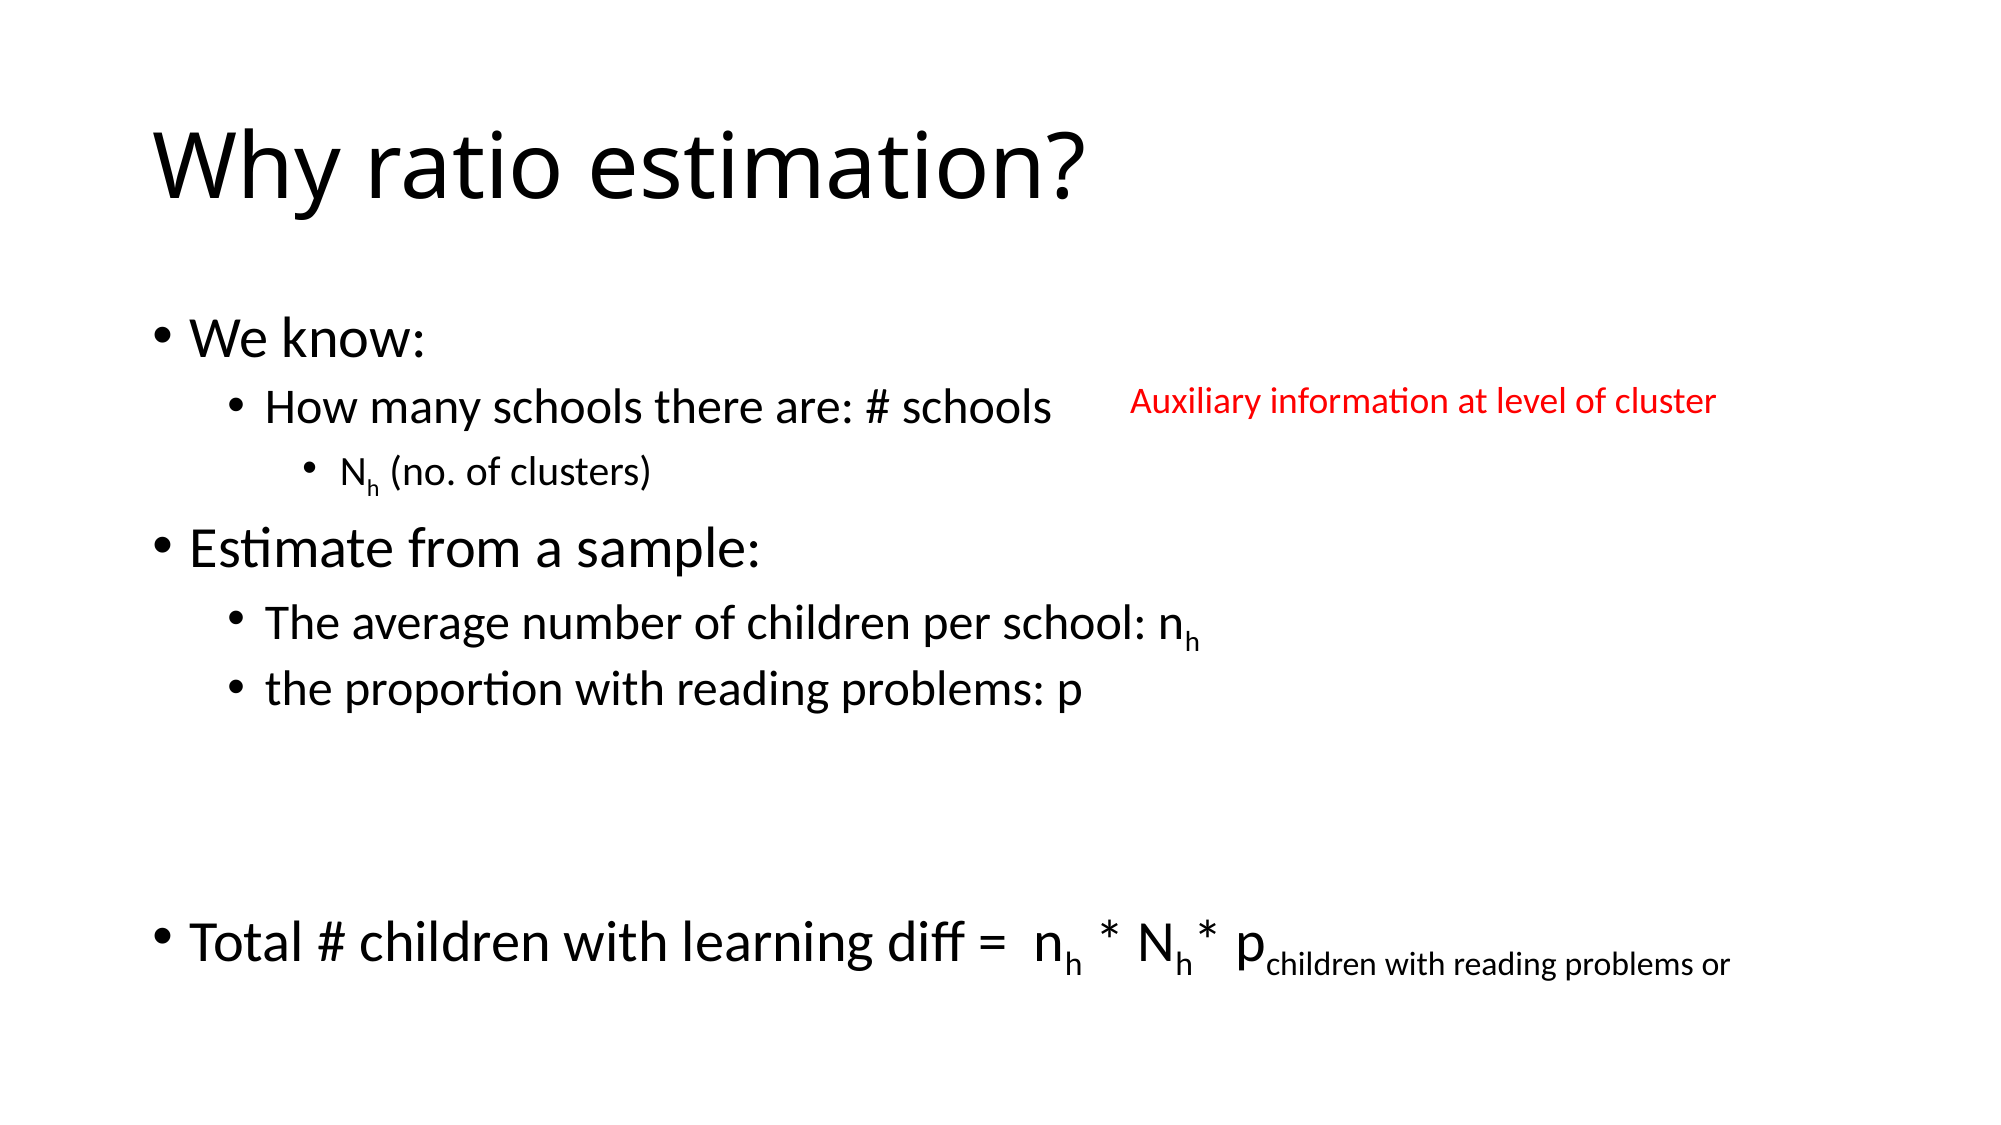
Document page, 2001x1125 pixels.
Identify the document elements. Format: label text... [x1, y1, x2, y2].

list We know: How many schools there are: # schools Nh (no. of clusters) Estimate from a sample: The average number of children per school: nh the proportion with reading problems: p Total # children with learning diff = nh * Nh* pchildren with reading problems or [137, 299, 1863, 1014]
text_box Auxiliary information at level of cluster [1115, 369, 1845, 429]
title Why ratio estimation? [137, 59, 1863, 278]
